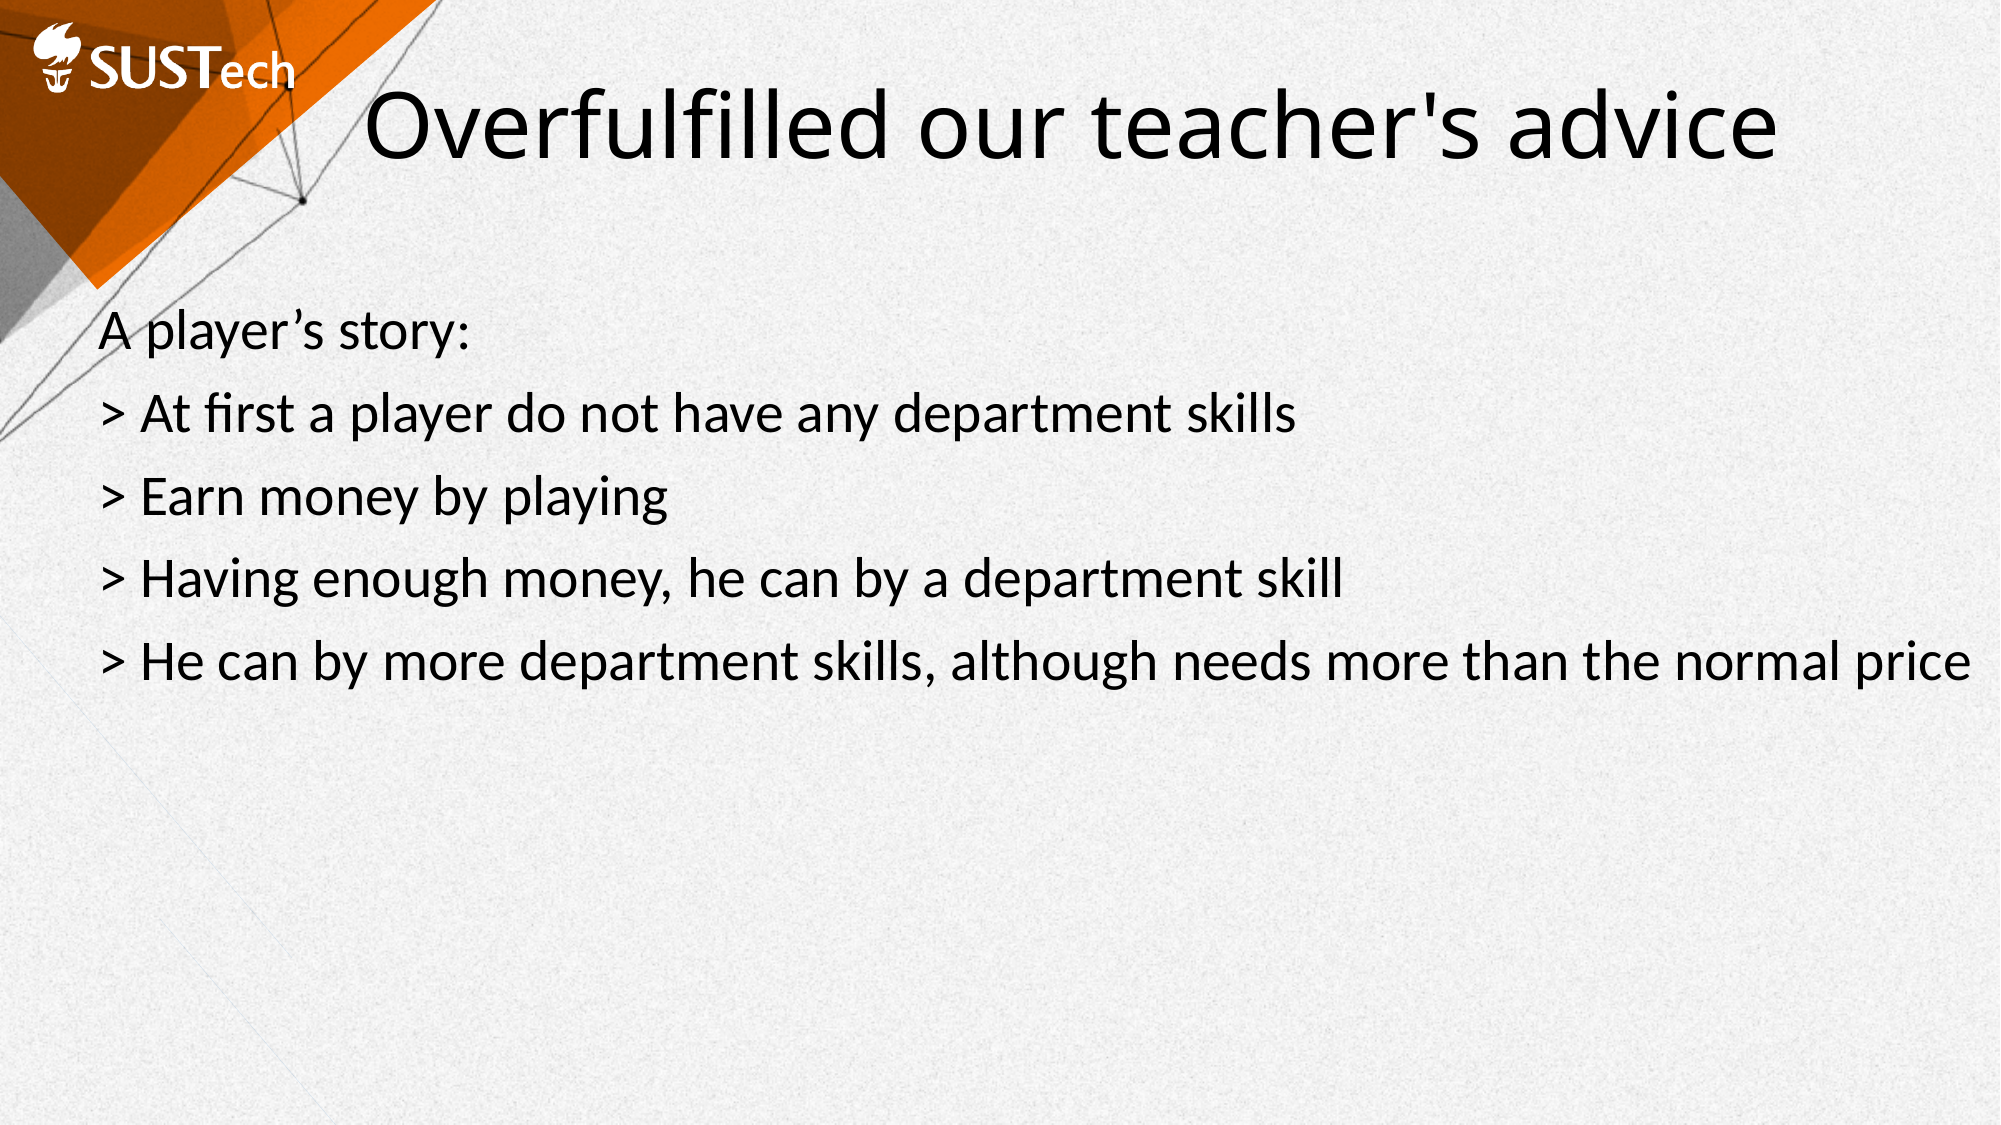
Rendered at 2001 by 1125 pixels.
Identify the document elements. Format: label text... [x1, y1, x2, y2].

title Overfulfilled our teacher's advice [347, 20, 2000, 238]
list A player’s story: > At first a player do not have any department skills > Earn money by playing > Having enough money, he can by a department skill > He can by more department skills, although needs more than the normal price [83, 292, 2000, 713]
picture [0, 0, 2000, 1125]
